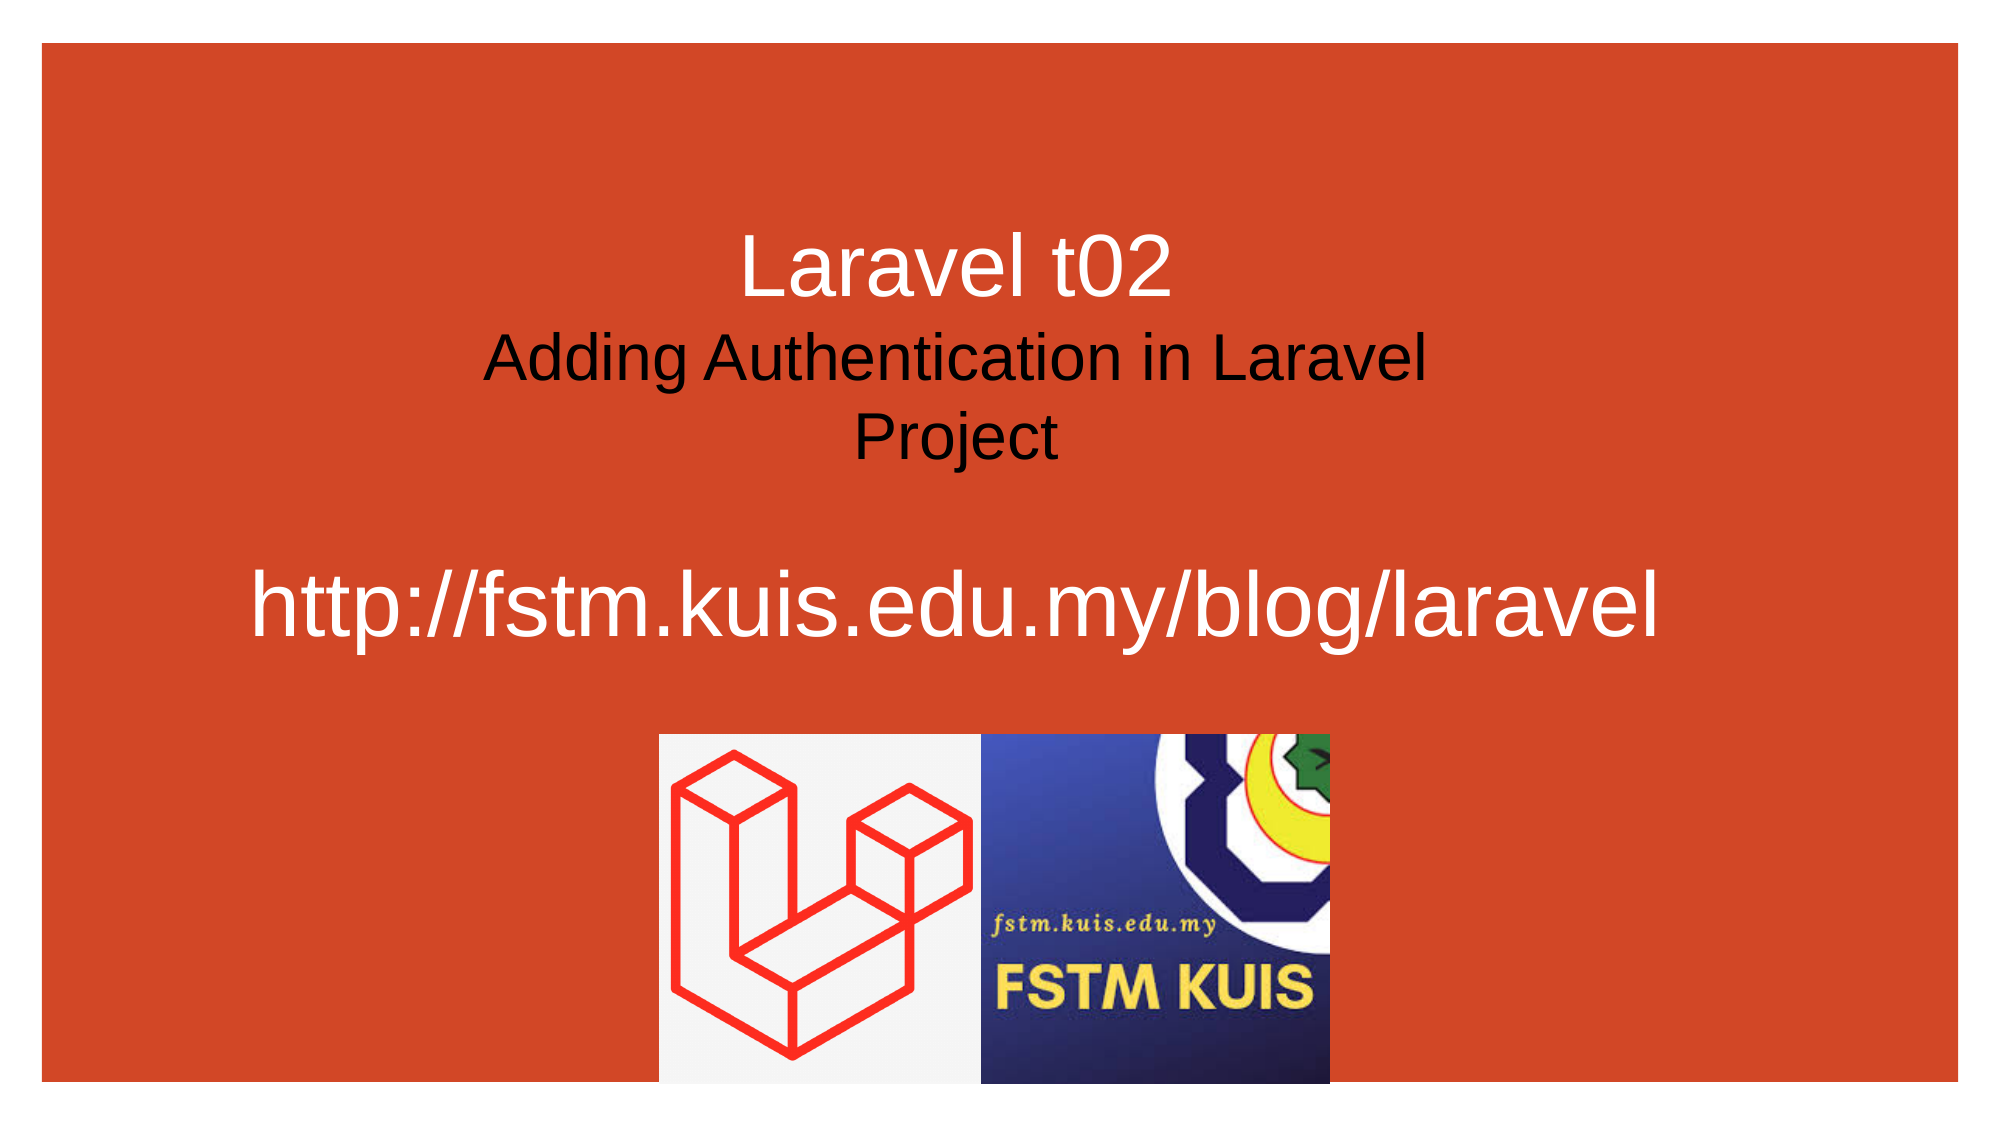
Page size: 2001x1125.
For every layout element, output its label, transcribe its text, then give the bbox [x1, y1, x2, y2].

picture [659, 734, 1330, 1084]
subtitle http://fstm.kuis.edu.my/blog/laravel [209, 550, 1704, 737]
title Laravel t02 Adding Authentication in Laravel Project [363, 197, 1550, 550]
